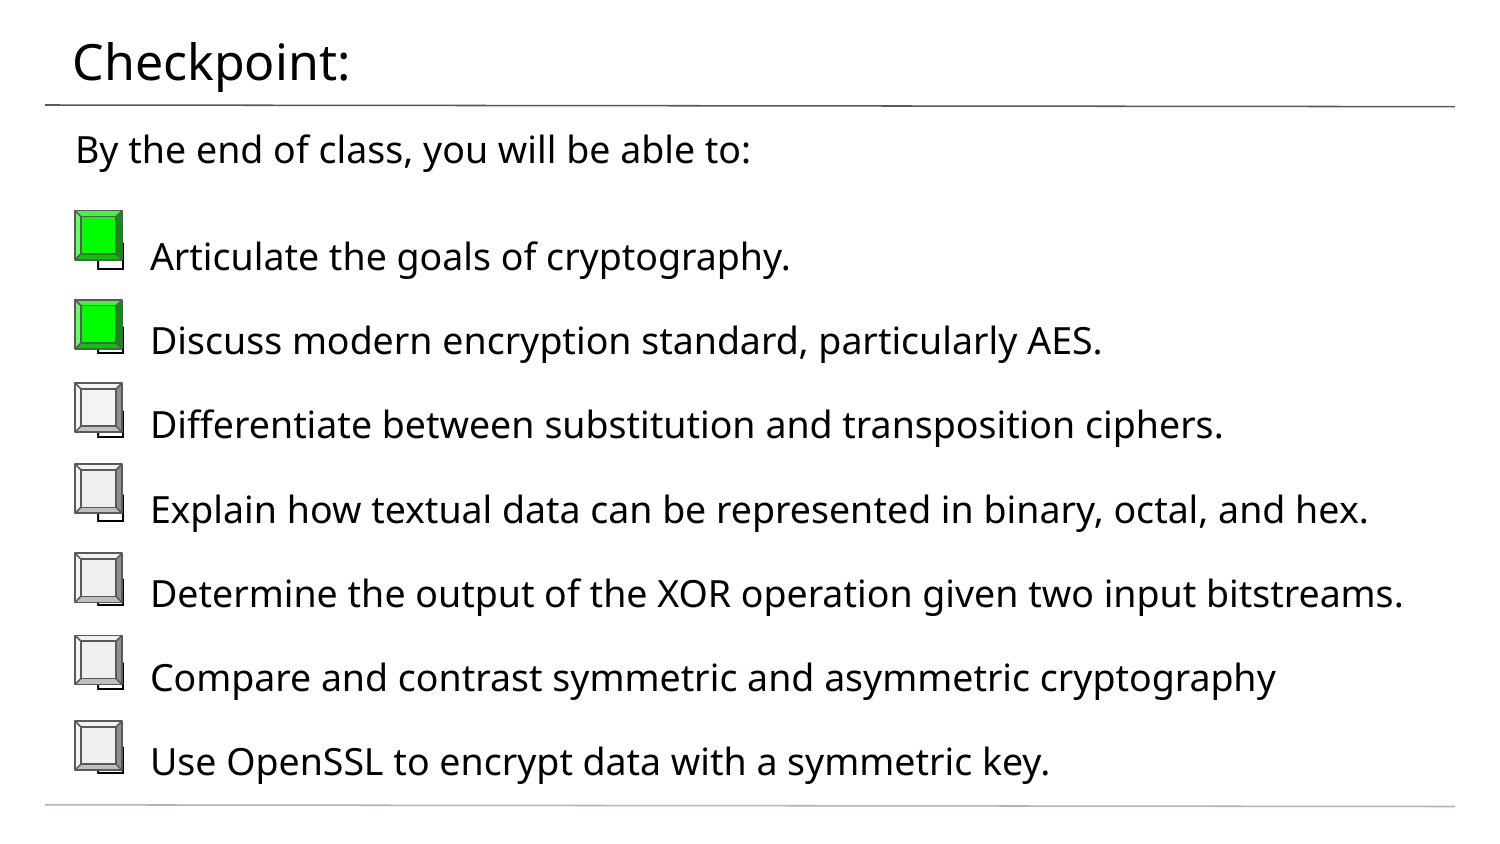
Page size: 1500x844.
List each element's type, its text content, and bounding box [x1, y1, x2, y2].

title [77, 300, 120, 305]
subtitle [77, 465, 120, 469]
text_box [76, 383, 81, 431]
text_box [75, 553, 123, 603]
subtitle [77, 211, 120, 216]
text_box [75, 720, 123, 771]
table_cell [76, 211, 81, 258]
table_header 5 [76, 636, 81, 683]
text_box [75, 210, 123, 260]
title Checkpoint: [0, 0, 1500, 88]
table_header B [76, 465, 80, 512]
title Hexadecimal [76, 300, 81, 347]
text_box [75, 464, 123, 514]
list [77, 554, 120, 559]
list Articulate the goals of cryptography. Discuss modern encryption standard, particularly AES. Differentiate between substitution and transposition ciphers. Explain how textual data can be represented in binary, octal, and hex. Determine the output of the XOR operation given two input bitstreams. Compare and contrast symmetric and asymmetric cryptography Use OpenSSL to encrypt data with a symmetric key. [0, 210, 1500, 805]
subtitle By the end of class, you will be able to: [0, 110, 1500, 171]
text_box [75, 299, 123, 349]
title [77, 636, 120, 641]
text_box [75, 635, 123, 685]
table_header 5 [76, 721, 81, 769]
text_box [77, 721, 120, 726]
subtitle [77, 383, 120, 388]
table_header A [76, 554, 81, 601]
text_box [75, 382, 123, 433]
